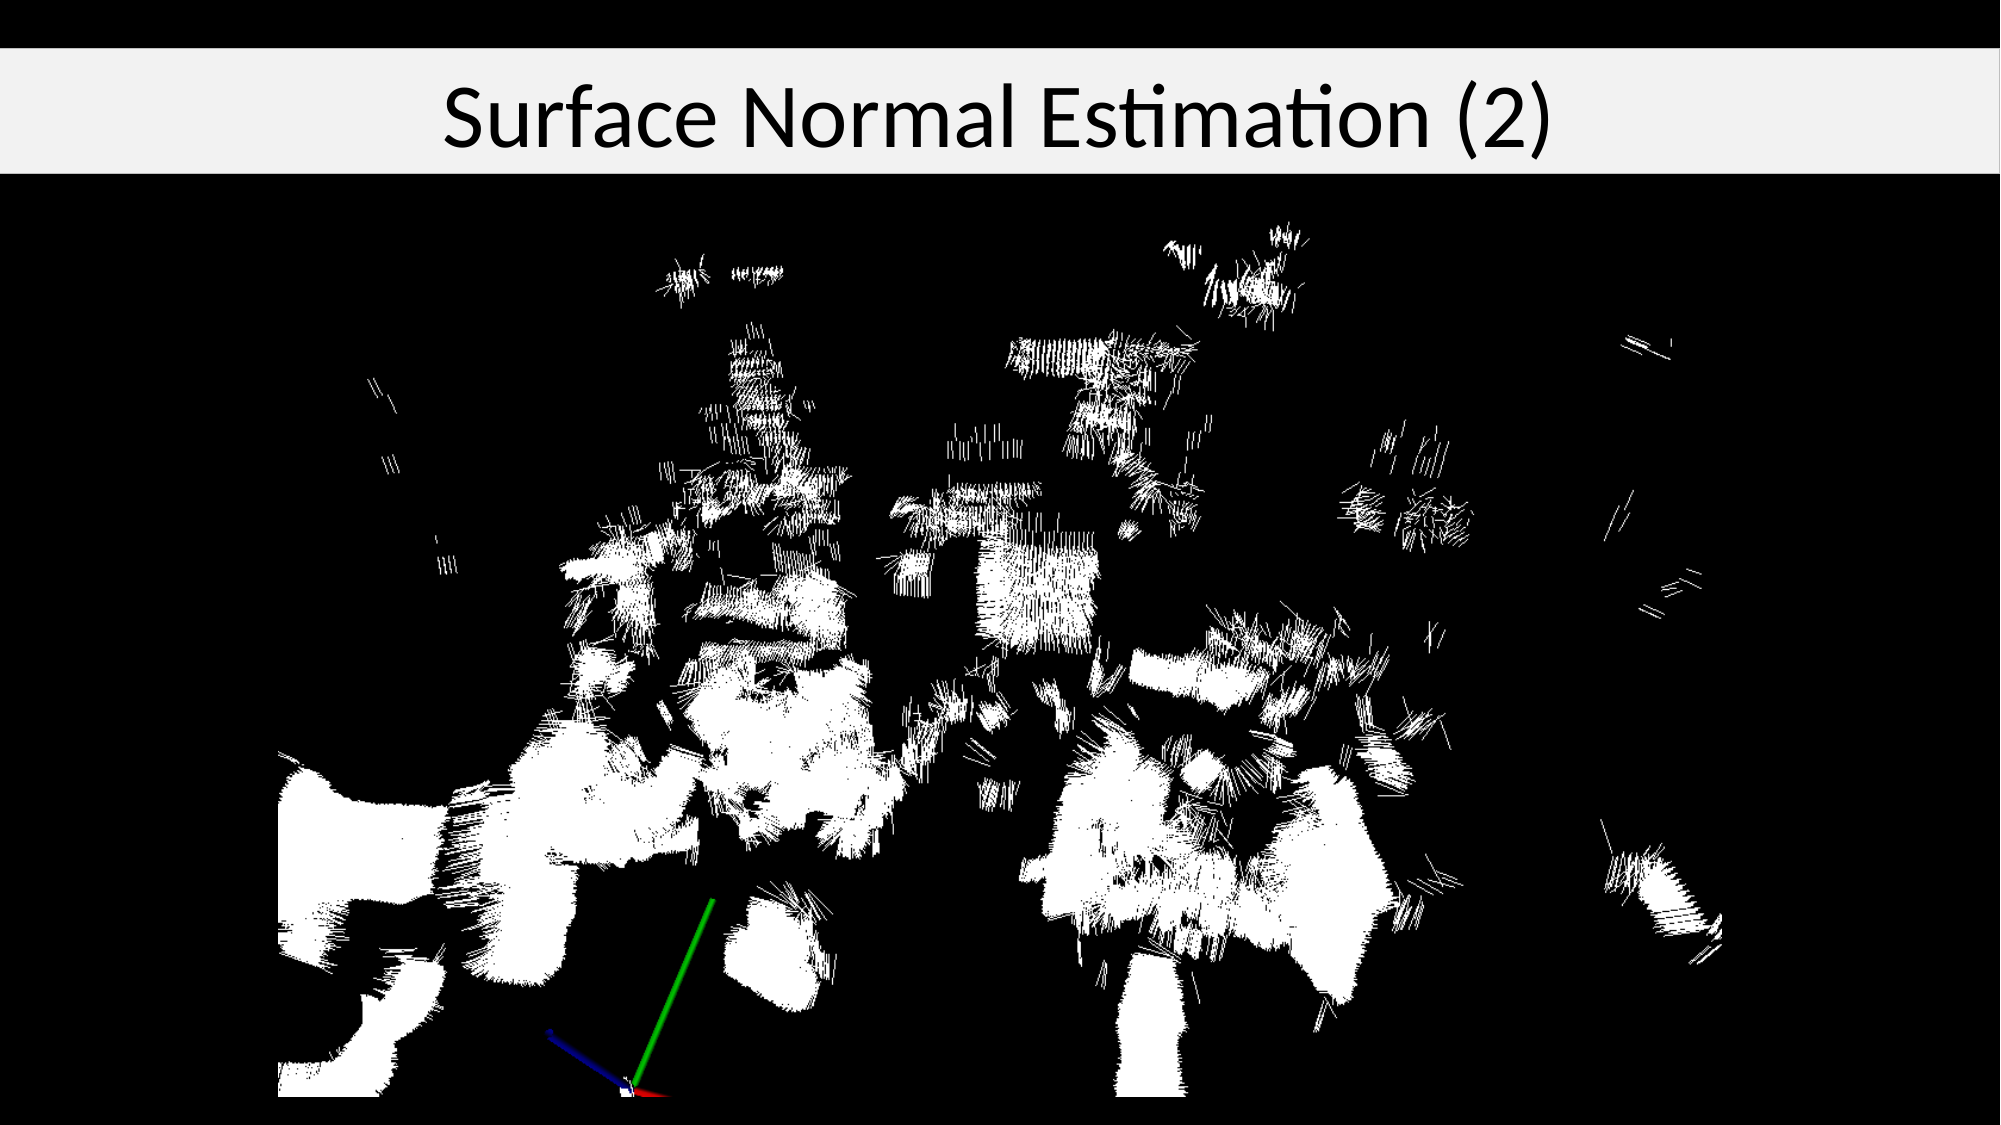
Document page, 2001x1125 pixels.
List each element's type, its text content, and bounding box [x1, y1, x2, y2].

text_box Surface Normal Estimation (2) [0, 48, 2000, 174]
picture [277, 174, 1722, 1097]
